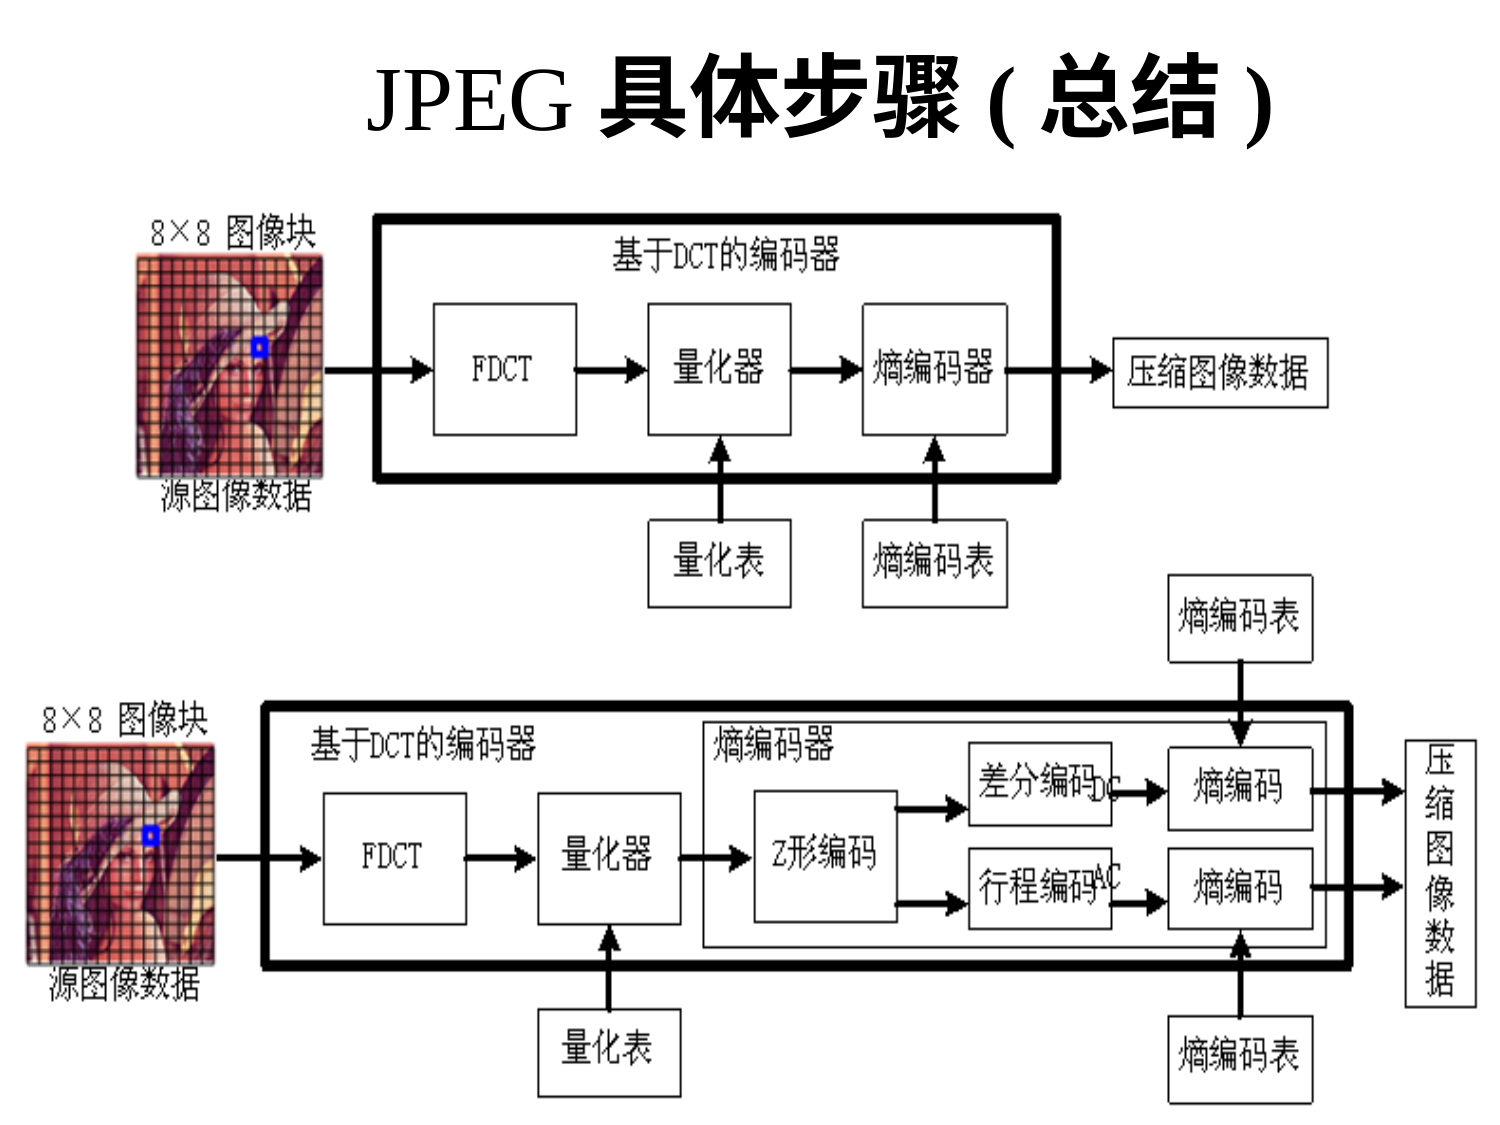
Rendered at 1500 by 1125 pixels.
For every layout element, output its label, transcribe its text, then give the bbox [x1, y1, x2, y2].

picture [13, 184, 1483, 1111]
title JPEG具体步骤(总结) [76, 0, 1427, 182]
